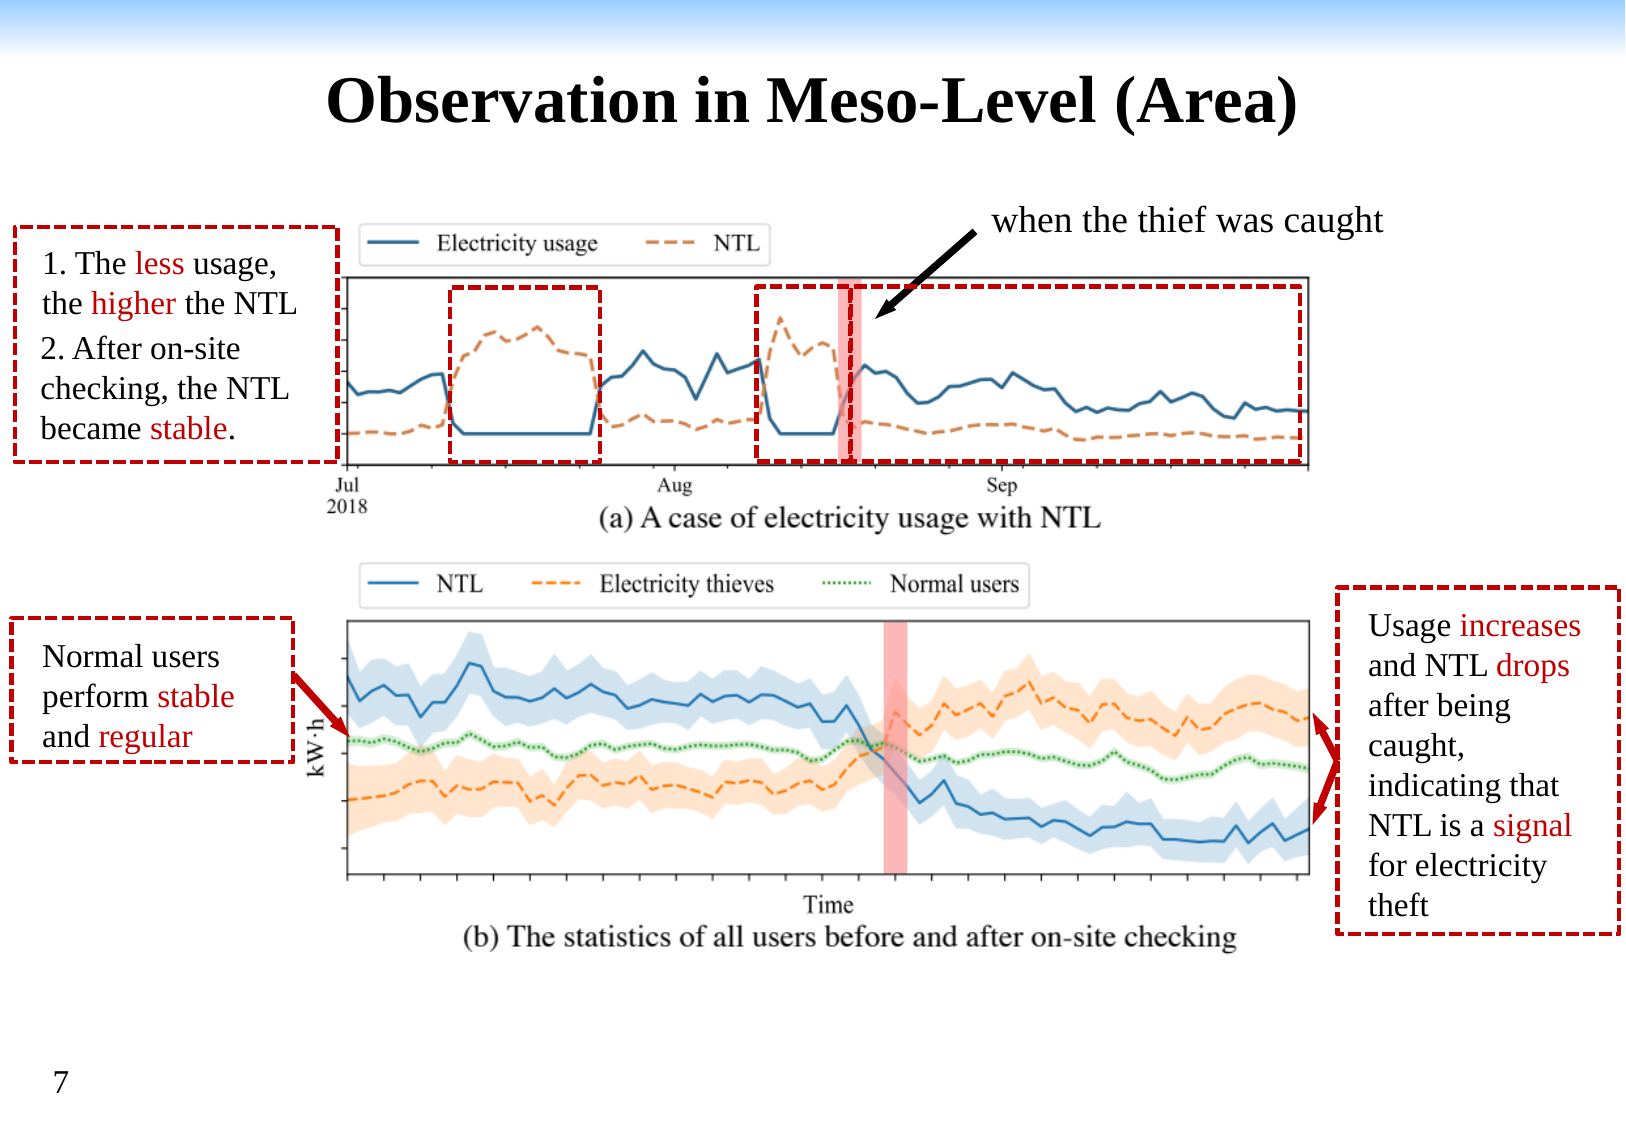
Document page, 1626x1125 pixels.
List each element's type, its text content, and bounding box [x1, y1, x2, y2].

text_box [1312, 712, 1338, 762]
text_box when the thief was caught [976, 187, 1400, 248]
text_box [1312, 769, 1332, 826]
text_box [874, 231, 976, 320]
title Observation in Meso-Level (Area) [44, 30, 1581, 162]
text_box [1337, 587, 1620, 935]
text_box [14, 226, 338, 463]
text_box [299, 674, 351, 738]
picture [293, 209, 1332, 963]
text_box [11, 617, 294, 764]
